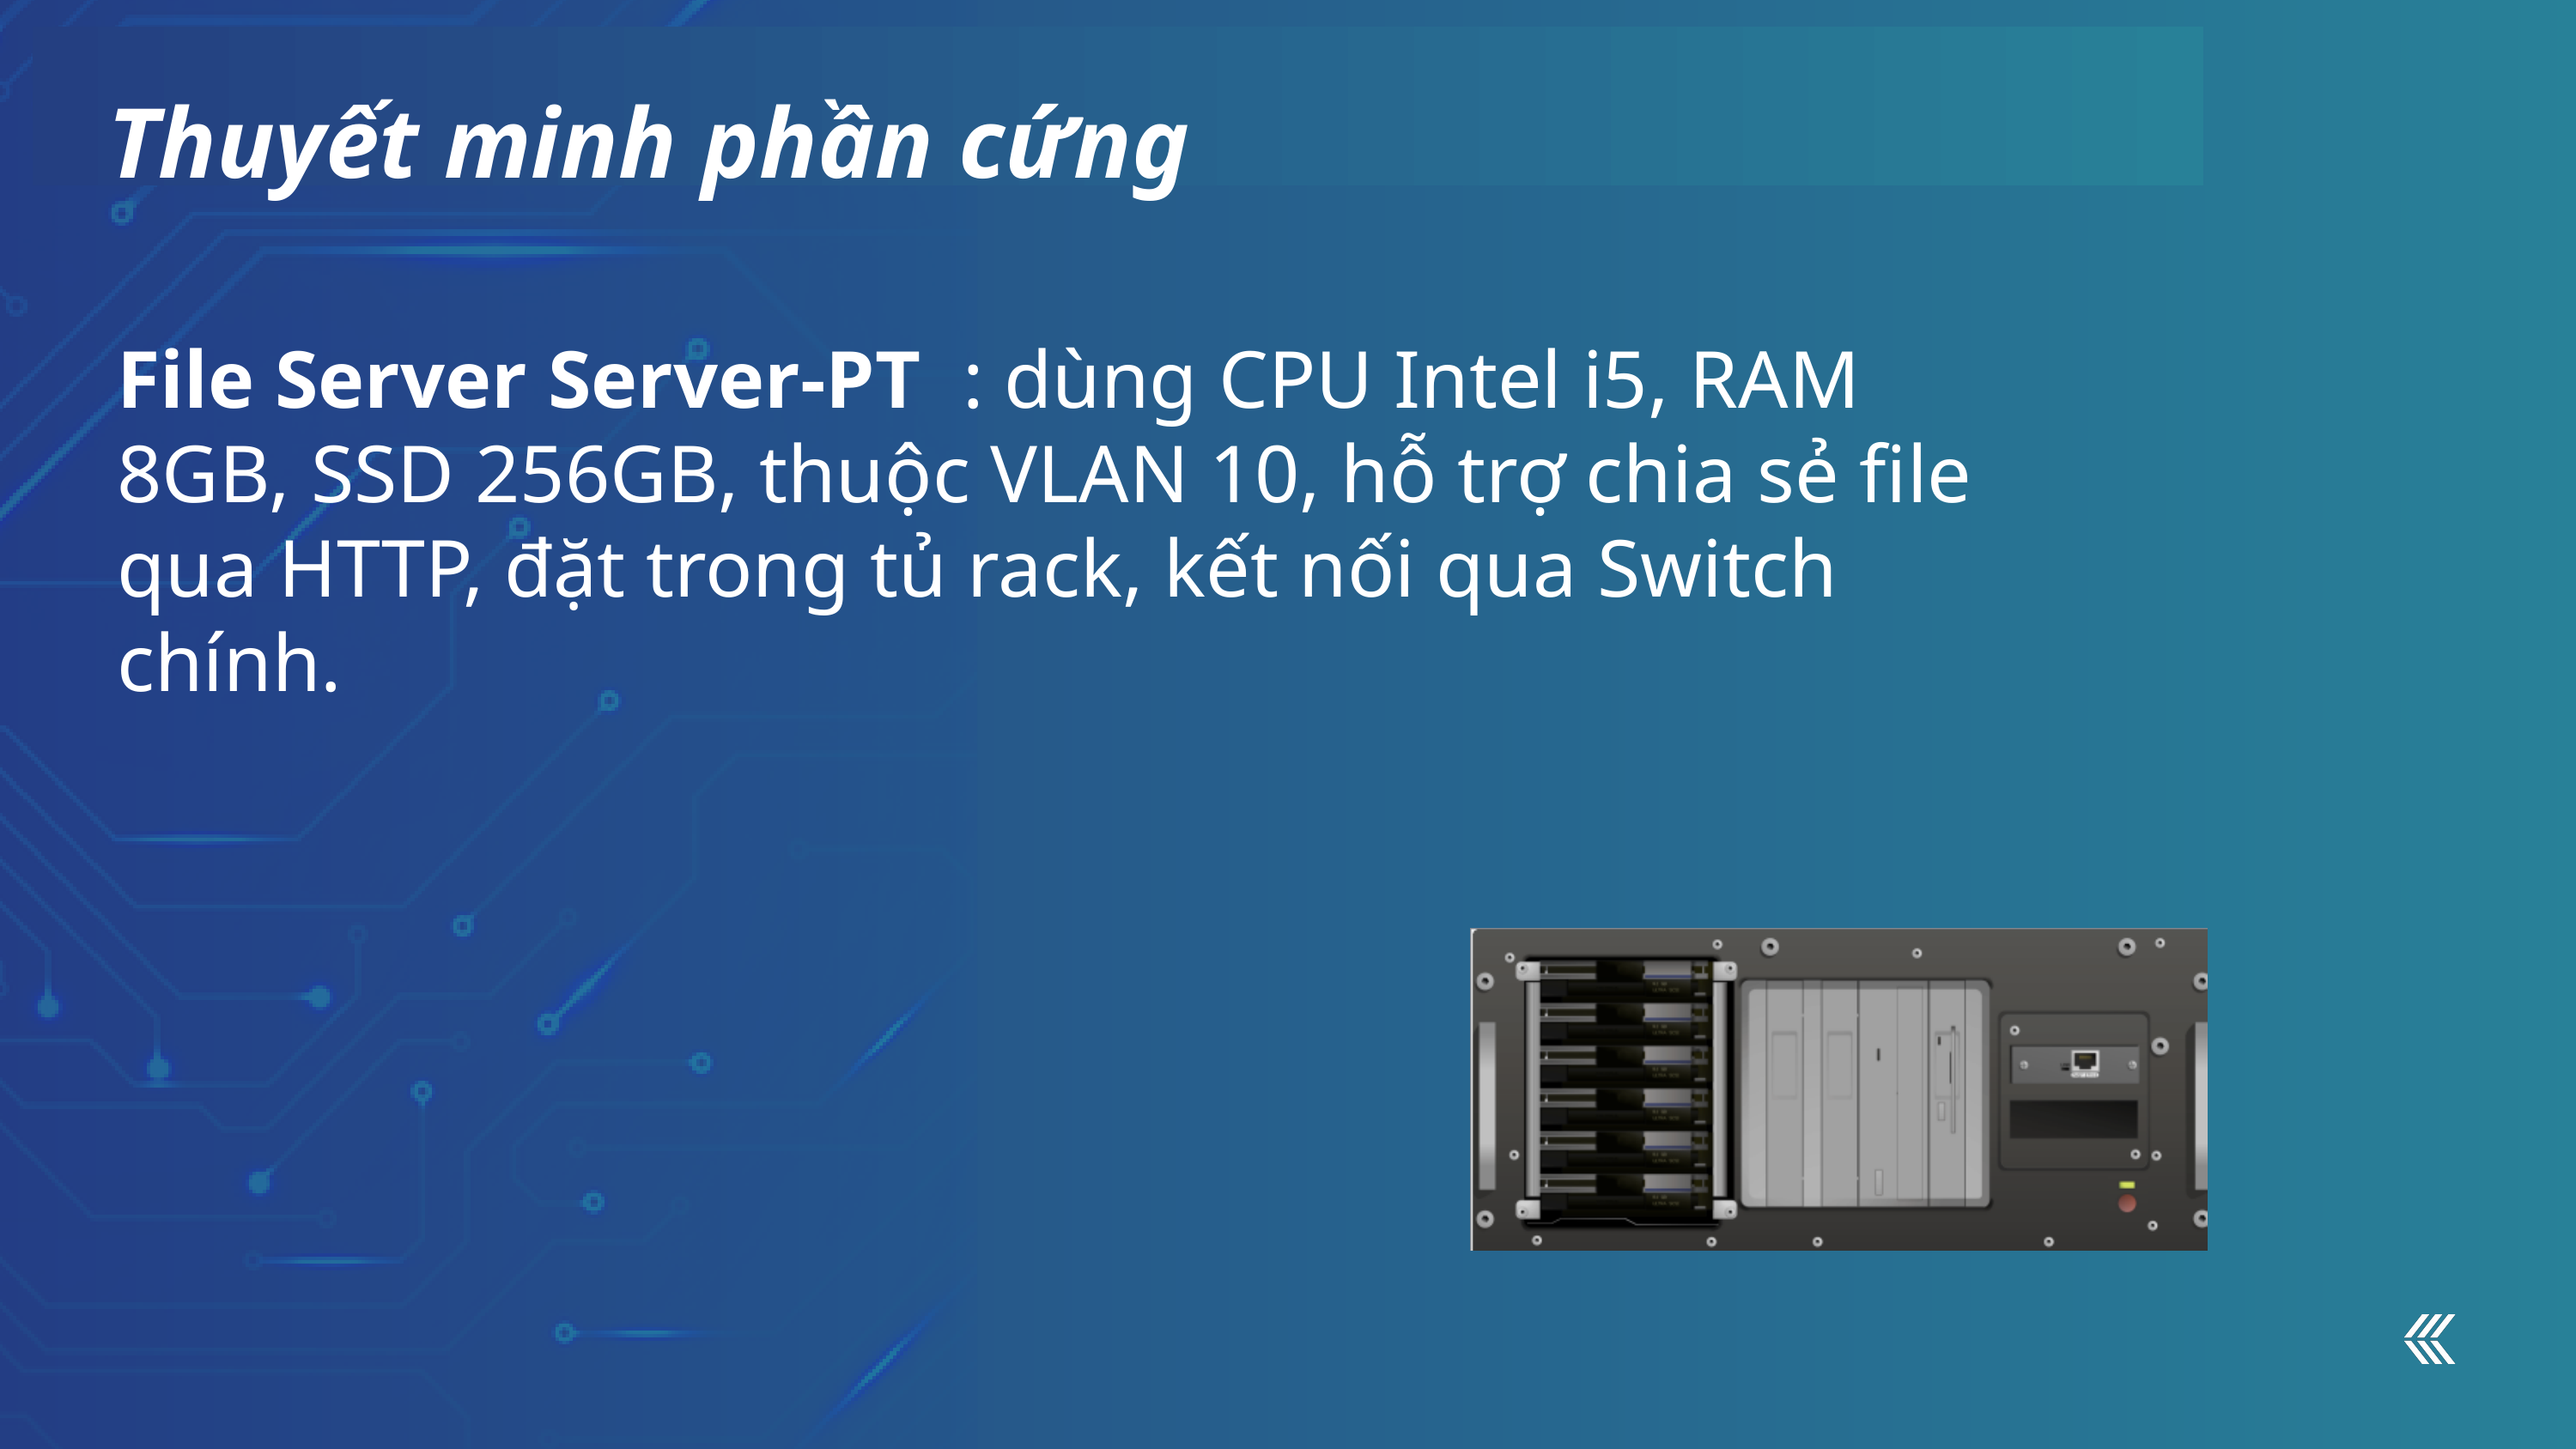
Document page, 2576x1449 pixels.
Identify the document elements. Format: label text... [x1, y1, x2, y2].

text_box [64, 162, 2415, 1379]
text_box File Server Server-PT : dùng CPU Intel i5, RAM 8GB, SSD 256GB, thuộc VLAN 10, hỗ trợ chia sẻ file qua HTTP, đặt trong tủ rack, kết nối qua Switch chính. [116, 330, 2029, 707]
text_box [2415, 1314, 2456, 1364]
text_box [0, 0, 978, 1449]
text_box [32, 26, 2204, 186]
picture [1470, 927, 2208, 1251]
